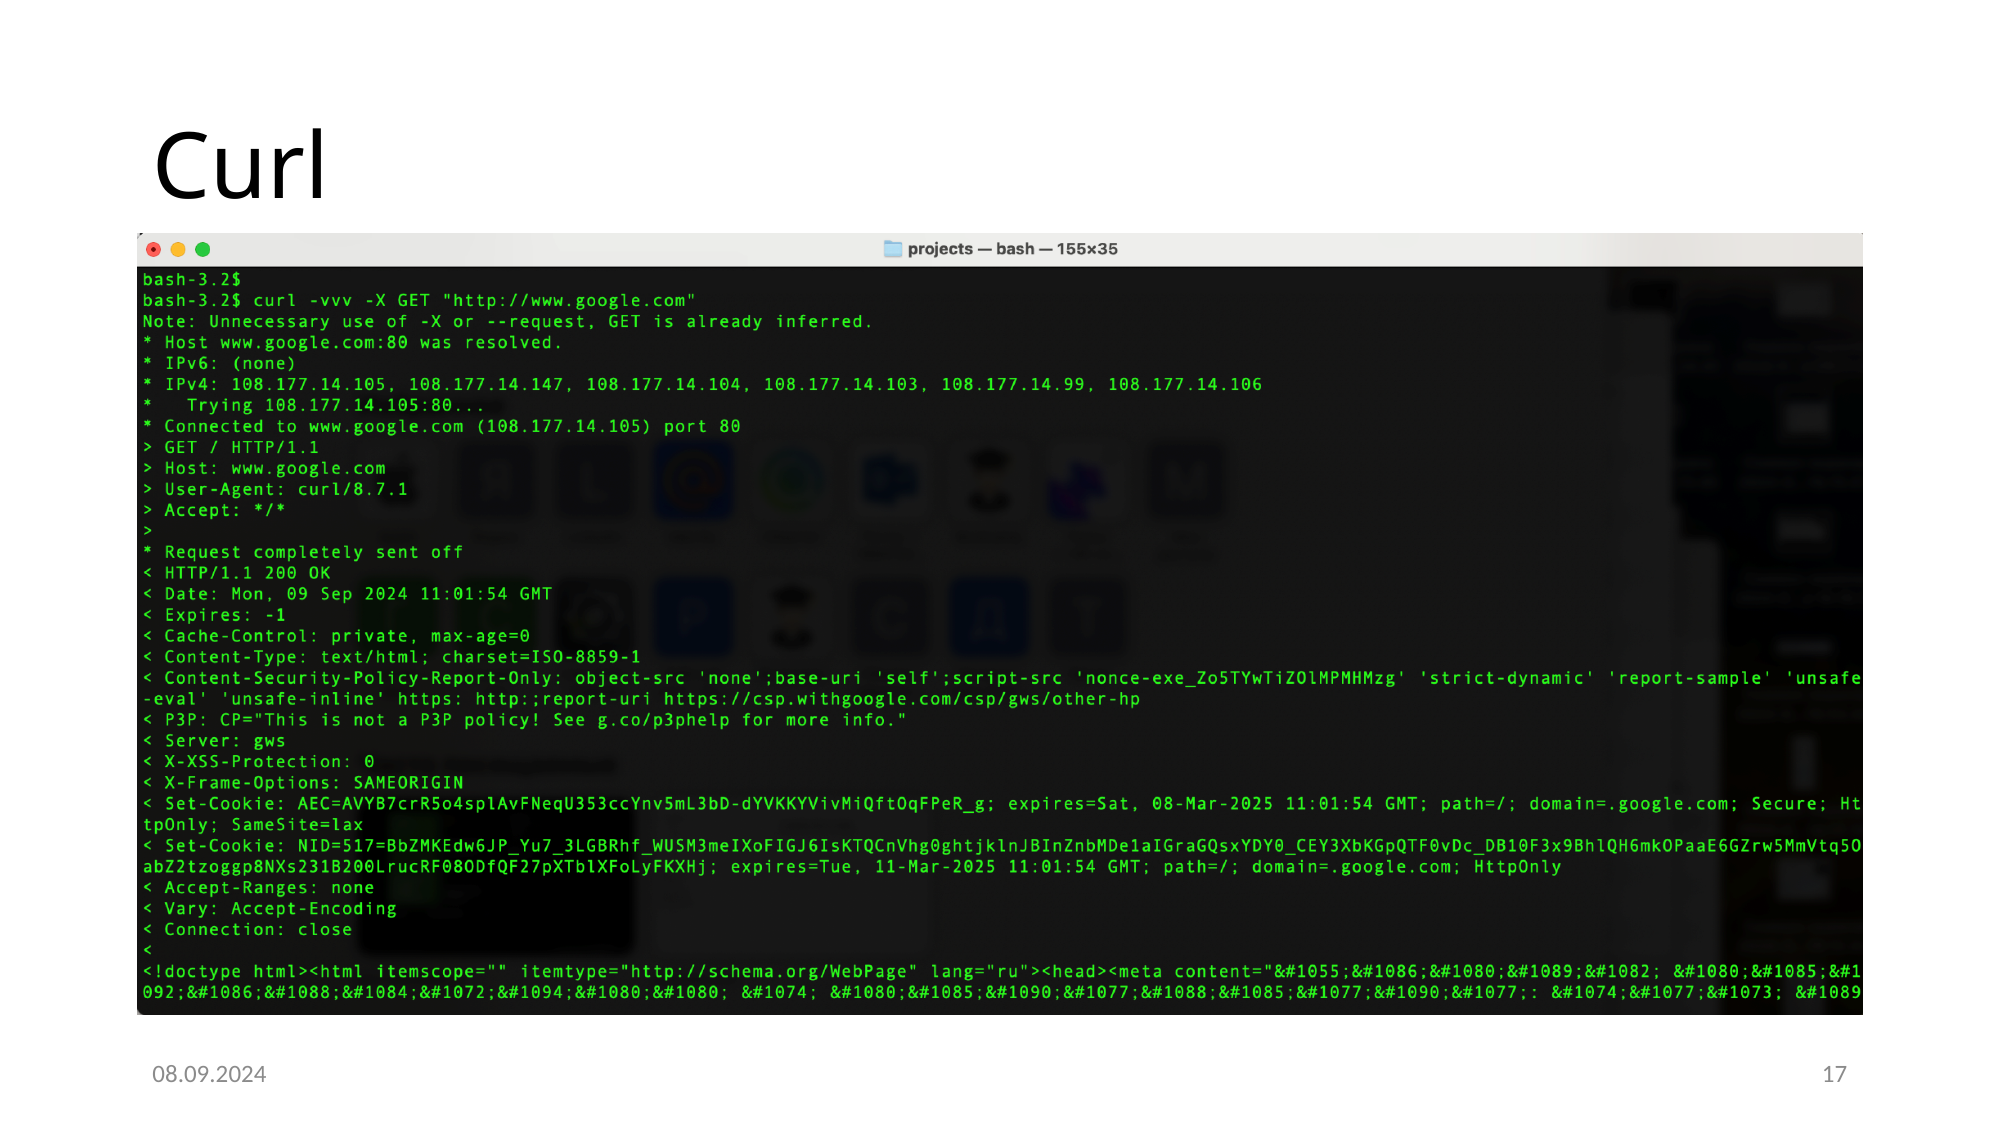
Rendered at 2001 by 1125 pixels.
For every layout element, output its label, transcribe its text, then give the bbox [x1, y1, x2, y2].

picture [137, 233, 1863, 1015]
title Curl [137, 59, 1863, 233]
slide_number 17 [1412, 1042, 1863, 1103]
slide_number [137, 1042, 588, 1103]
